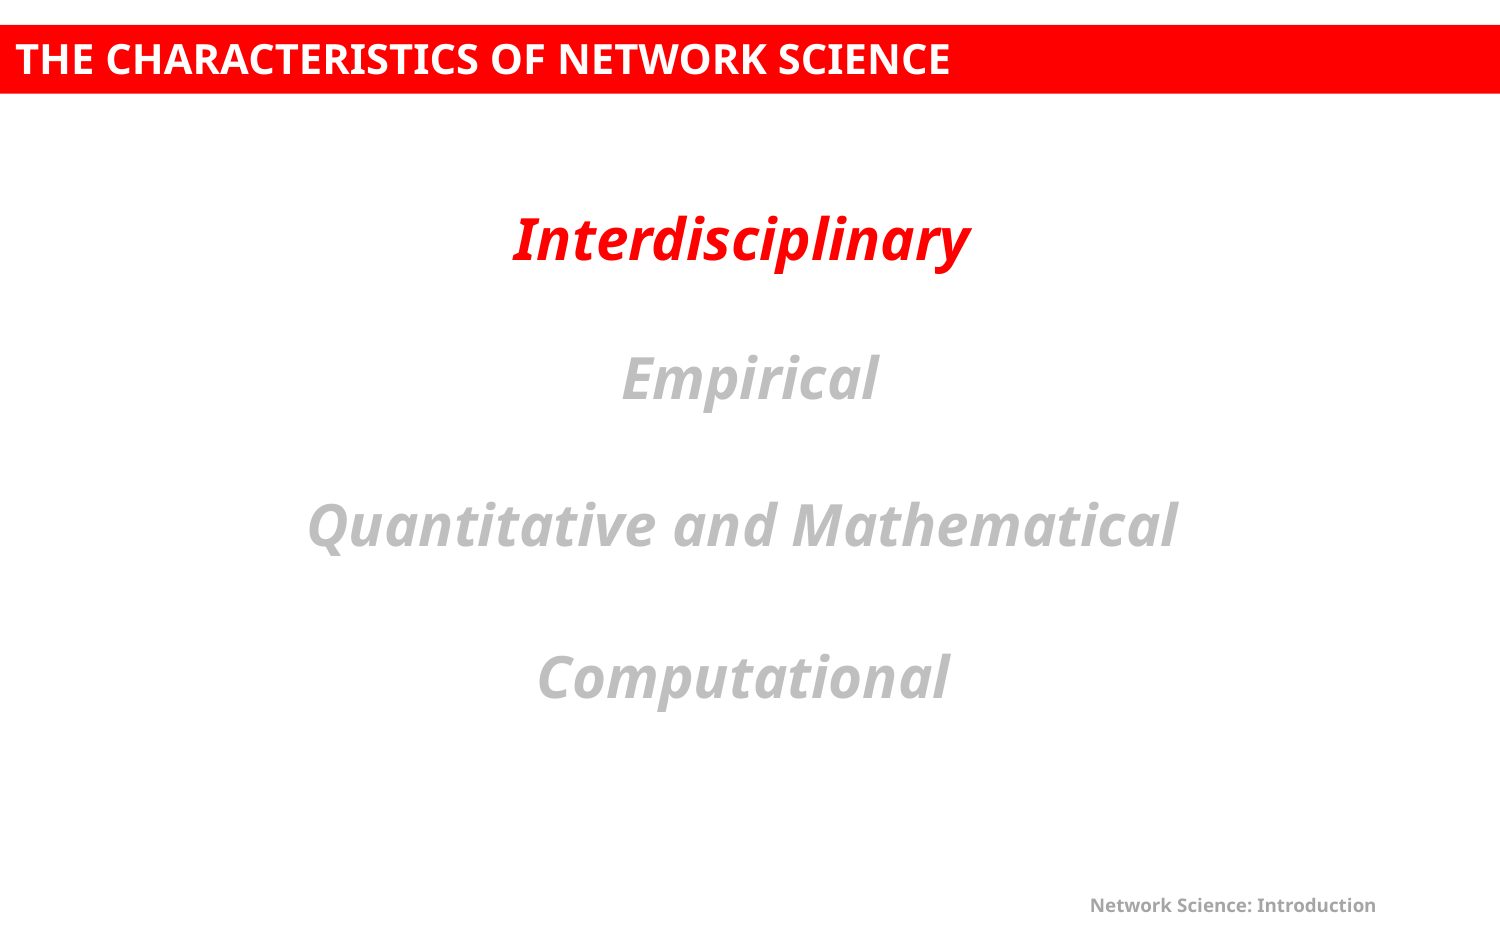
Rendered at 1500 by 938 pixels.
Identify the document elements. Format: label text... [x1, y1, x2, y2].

text_box Network Science: Introduction [1074, 885, 1500, 924]
text_box Computational [0, 632, 1500, 718]
text_box Interdisciplinary [0, 194, 1500, 280]
text_box Quantitative and Mathematical [0, 480, 1500, 566]
text_box THE CHARACTERISTICS OF NETWORK SCIENCE [0, 24, 1500, 94]
text_box Empirical [0, 334, 1500, 420]
